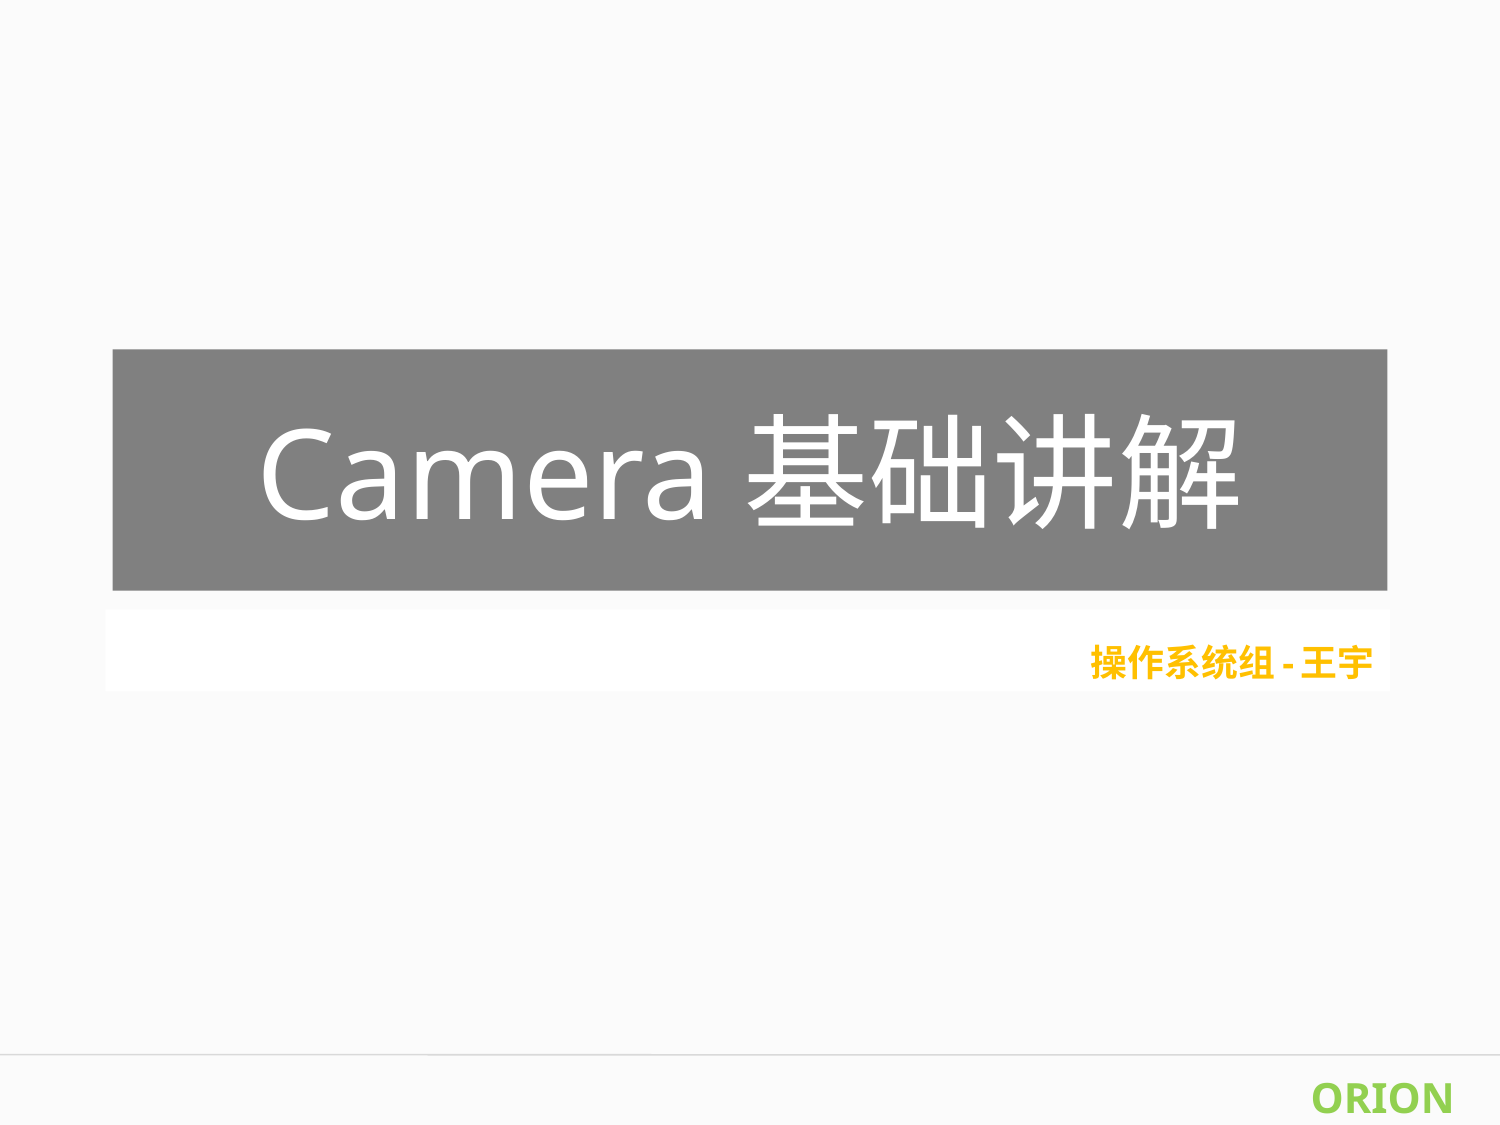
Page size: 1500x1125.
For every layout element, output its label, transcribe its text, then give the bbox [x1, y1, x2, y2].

text_box ORION [1265, 1064, 1500, 1125]
title Camera基础讲解 [112, 349, 1388, 591]
subtitle 操作系统组-王宇 [105, 609, 1390, 692]
